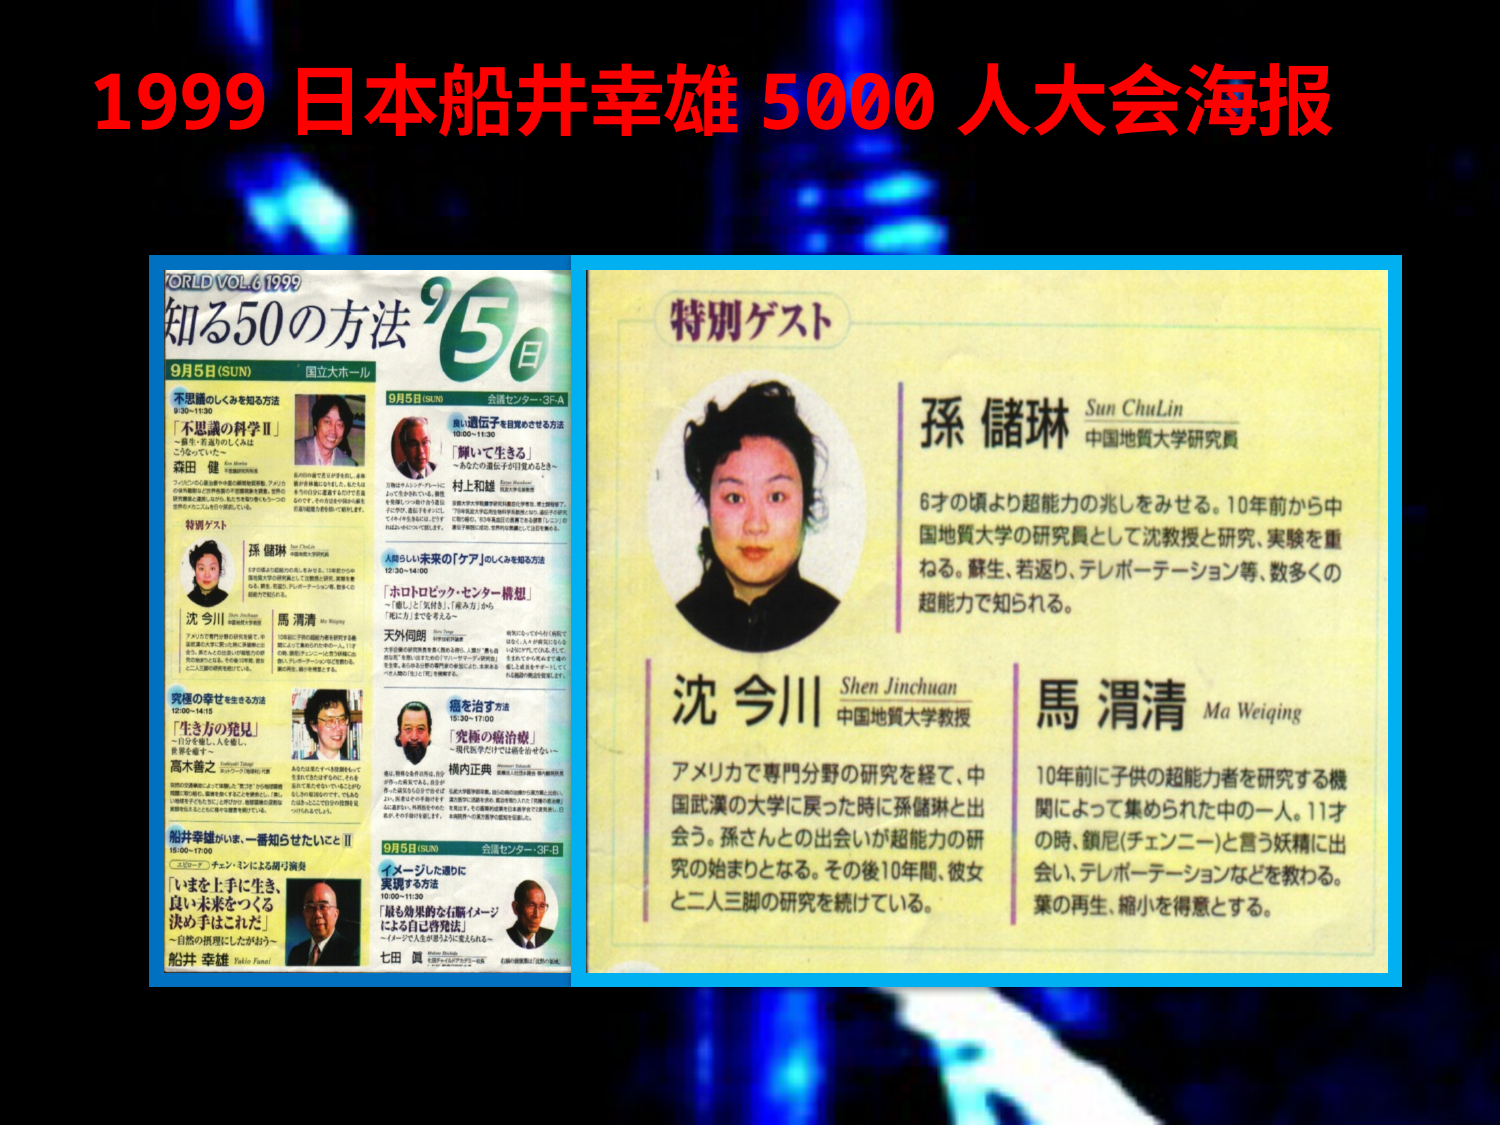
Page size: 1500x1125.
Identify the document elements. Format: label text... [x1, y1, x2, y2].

picture [0, 0, 1500, 1125]
title 1999日本船井幸雄5000人大会海报 [75, 45, 1425, 235]
